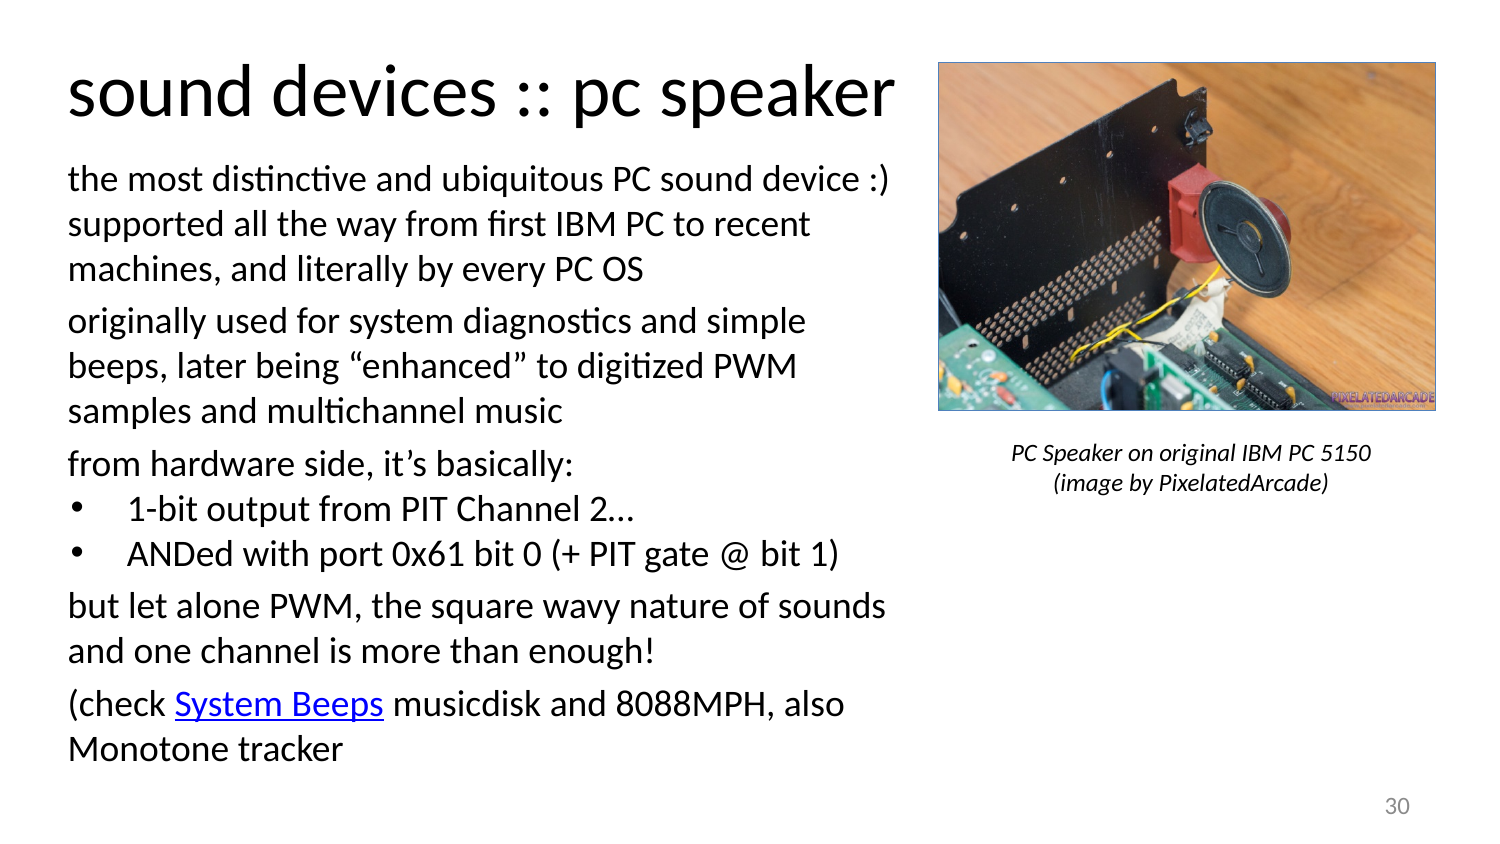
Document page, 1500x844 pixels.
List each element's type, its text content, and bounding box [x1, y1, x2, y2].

text_box PC Speaker on original IBM PC 5150 (image by PixelatedArcade) [996, 428, 1387, 504]
text_box the most distinctive and ubiquitous PC sound device :) supported all the way from first IBM PC to recent machines, and literally by every PC OS originally used for system diagnostics and simple beeps, later being “enhanced” to digitized PWM samples and multichannel music from hardware side, it’s basically: 1-bit output from PIT Channel 2… ANDed with port 0x61 bit 0 (+ PIT gate @ bit 1) but let alone PWM, the square wavy nature of sounds and one channel is more than enough! (check System Beeps musicdisk and 8088MPH, also Monotone tracker [53, 146, 916, 812]
picture [938, 62, 1436, 411]
slide_number 30 [1074, 782, 1425, 827]
text_box sound devices :: pc speaker [53, 33, 1402, 147]
